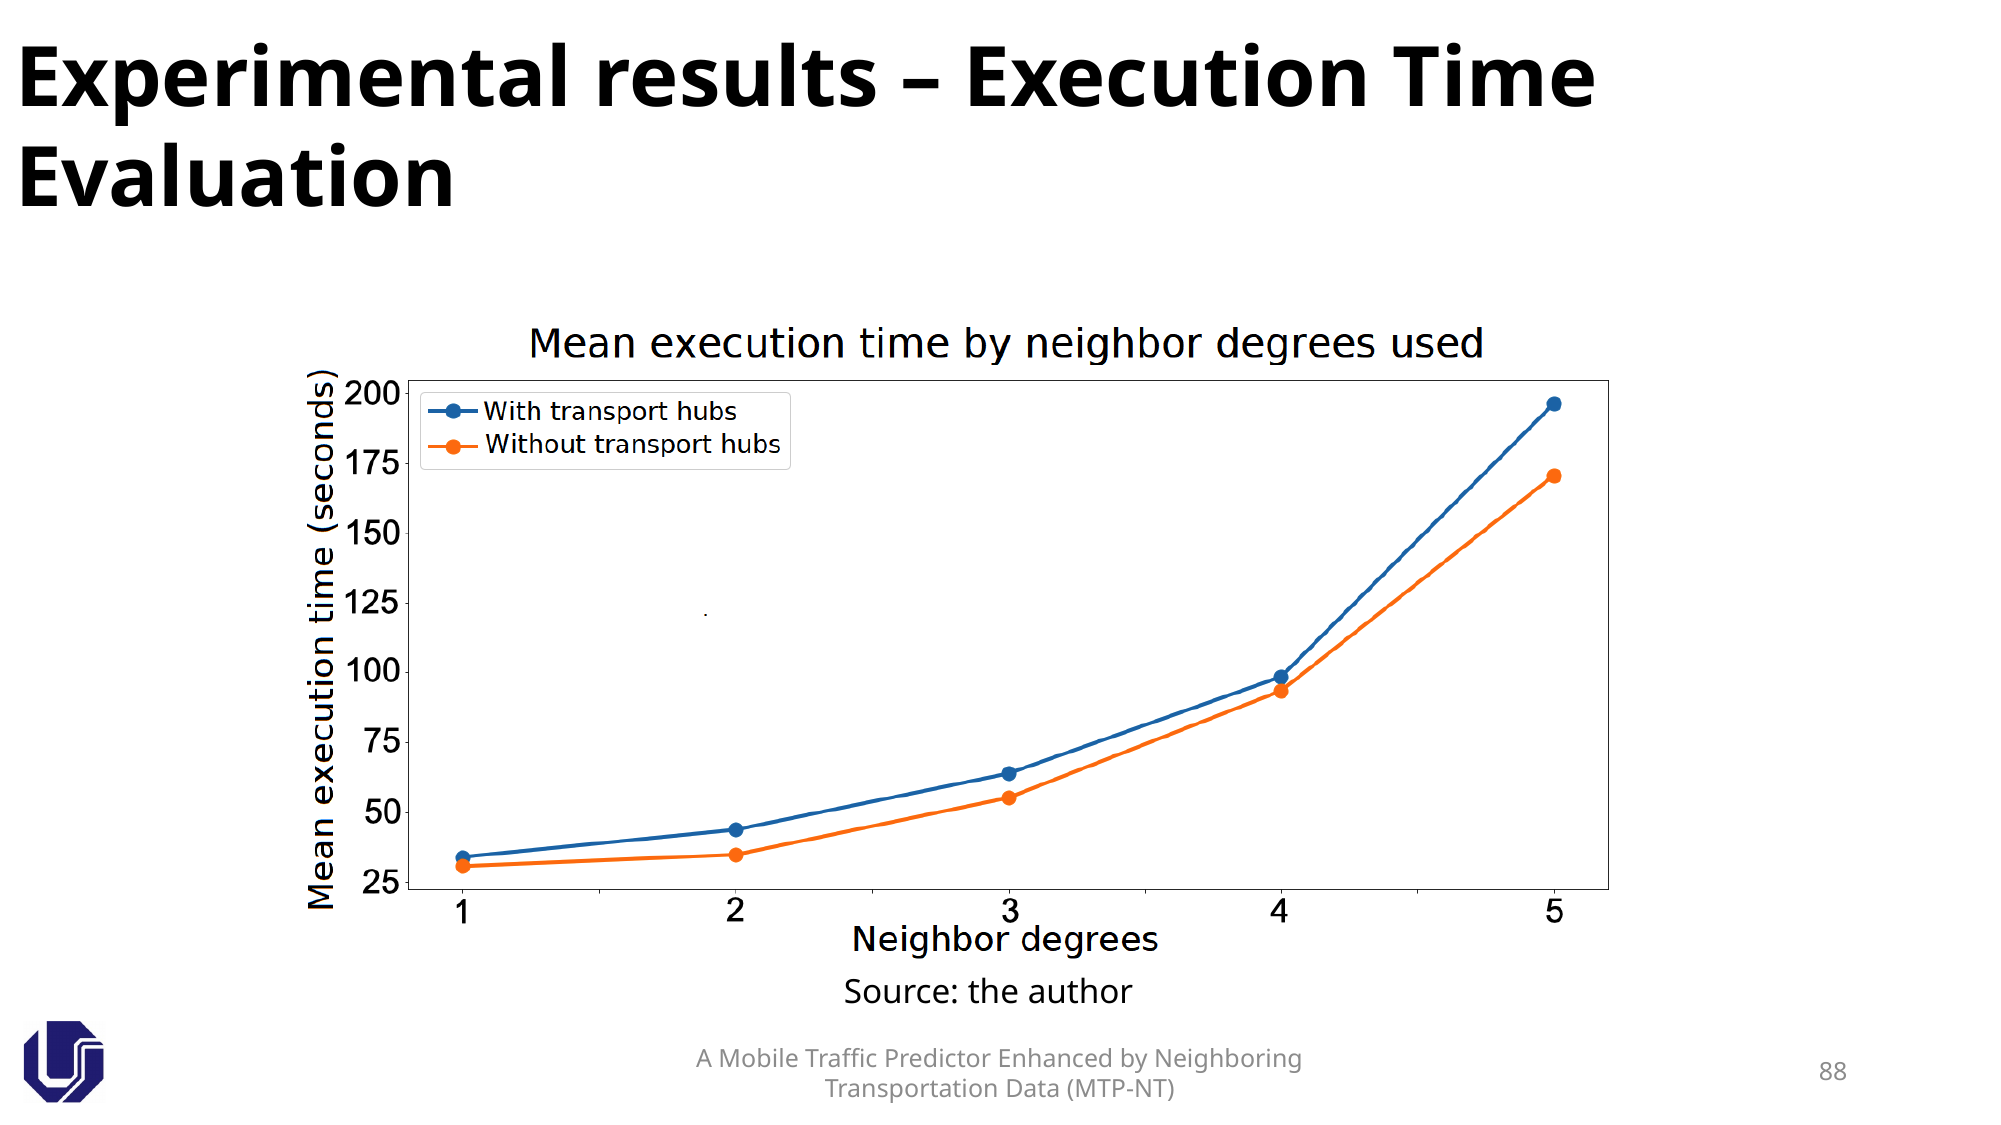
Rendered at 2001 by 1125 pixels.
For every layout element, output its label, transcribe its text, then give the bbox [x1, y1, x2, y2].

text_box Source: the author [214, 973, 1763, 1048]
text_box Experimental results – Execution Time Evaluation [0, 17, 1978, 230]
slide_number 88 [1412, 1042, 1863, 1103]
picture [23, 1021, 106, 1103]
footer A Mobile Traffic Predictor Enhanced by Neighboring Transportation Data (MTP-NT) [662, 1048, 1338, 1103]
picture [214, 299, 1763, 973]
